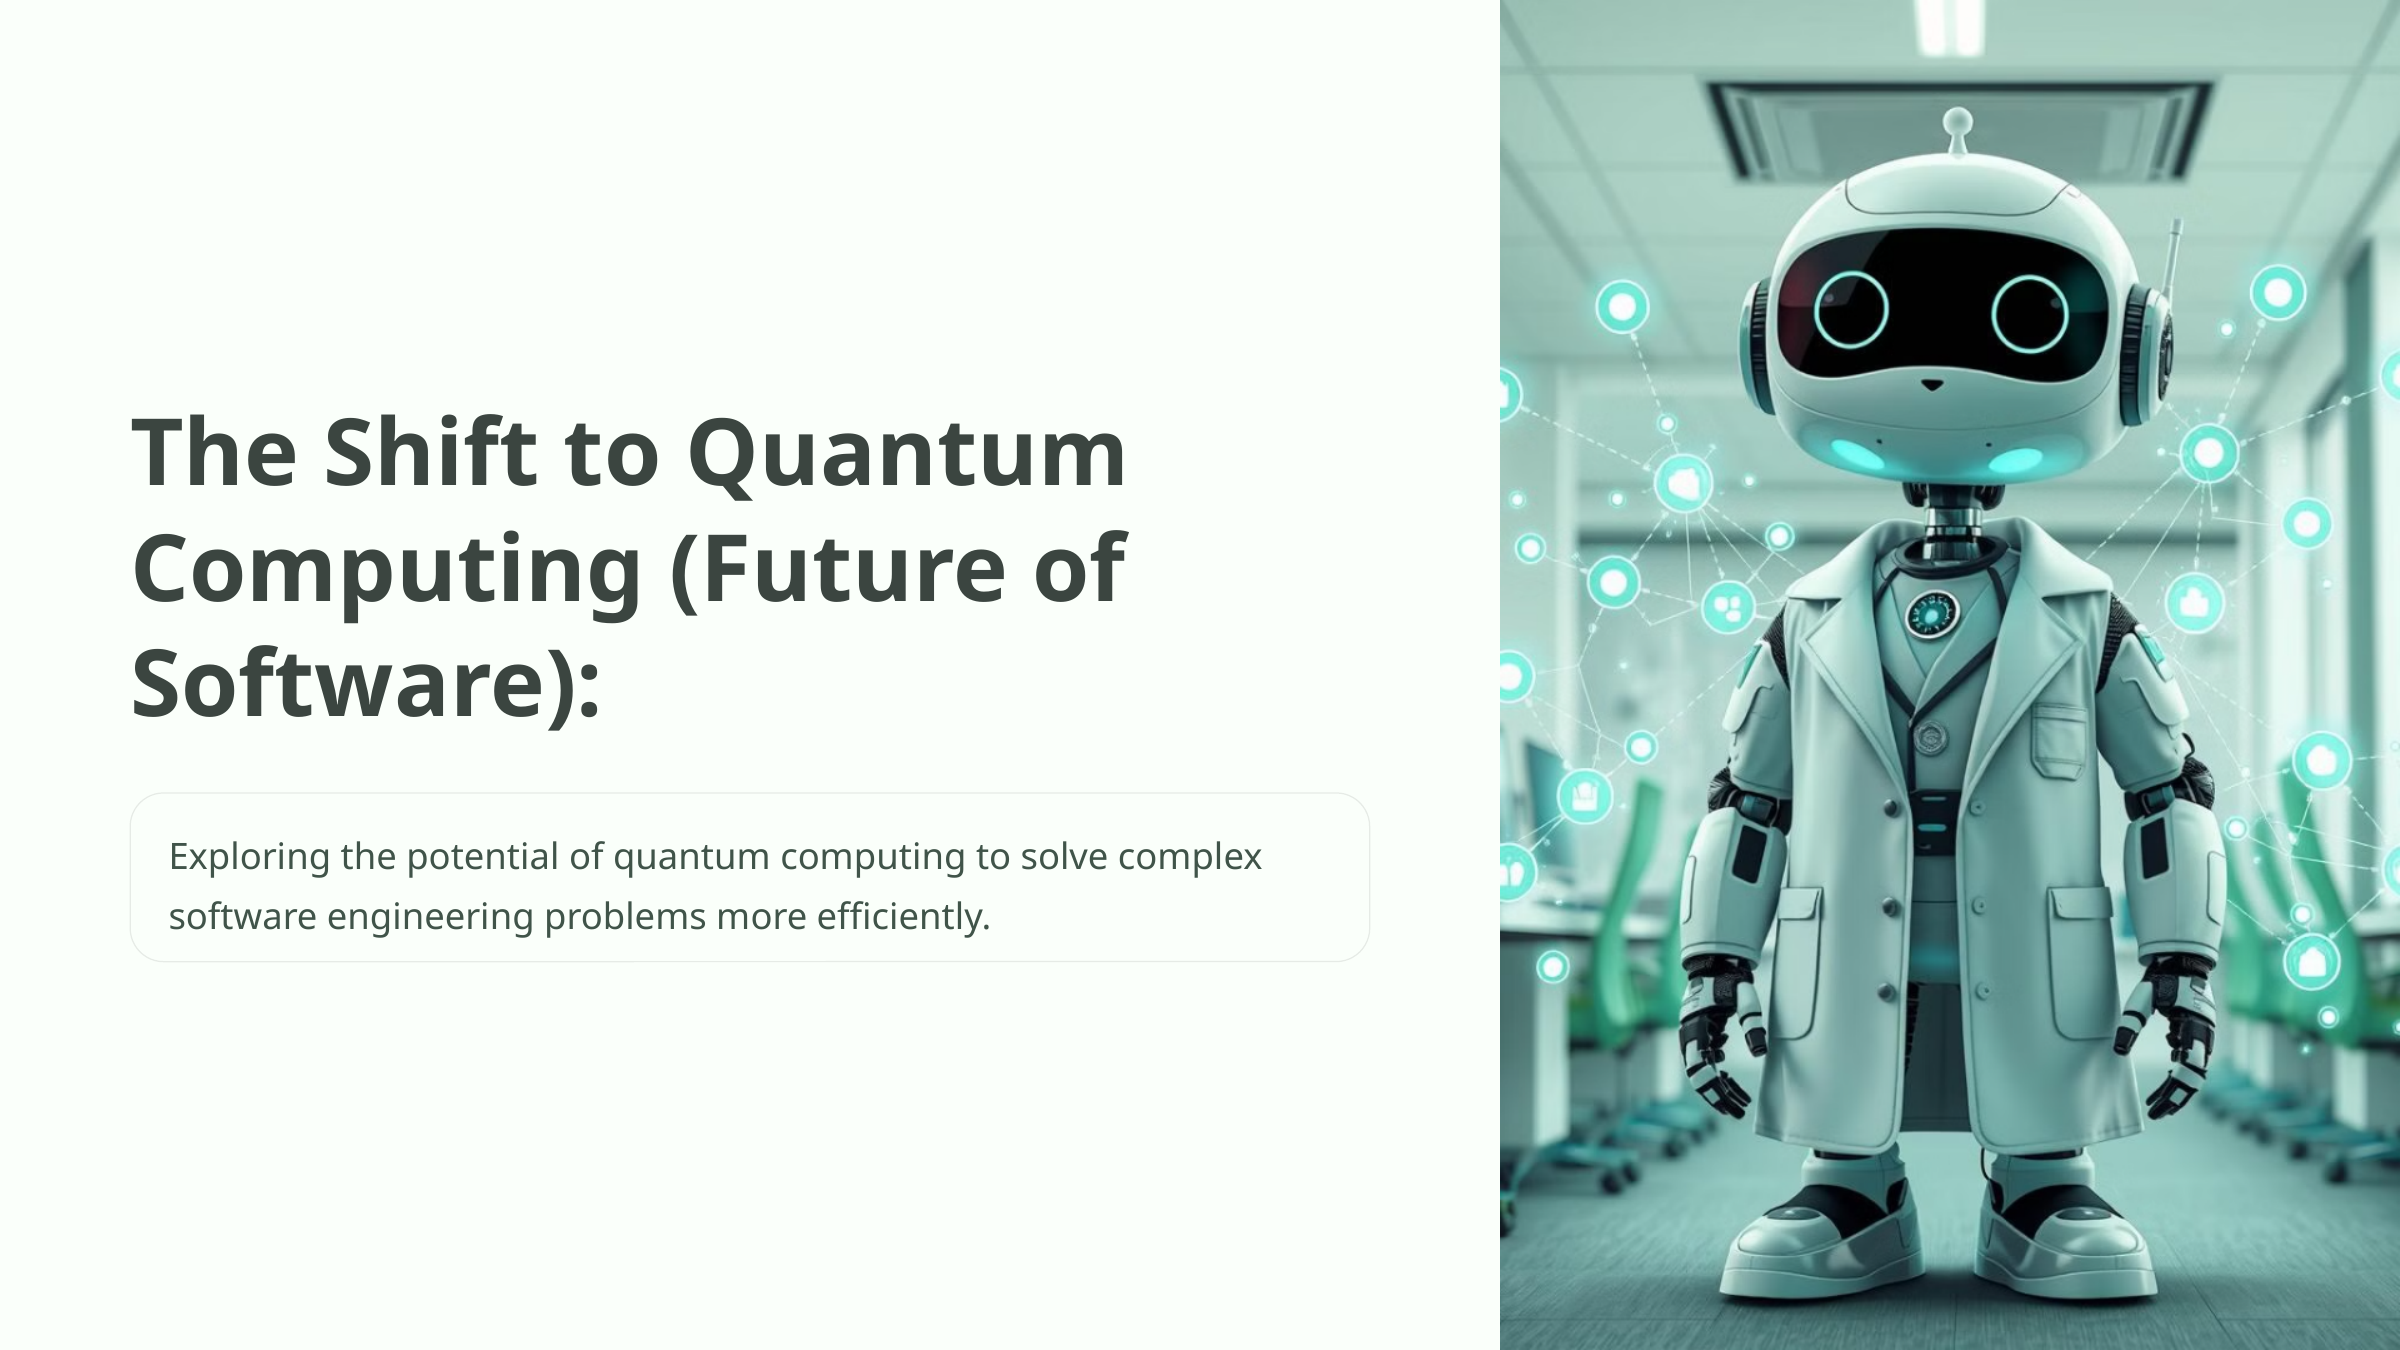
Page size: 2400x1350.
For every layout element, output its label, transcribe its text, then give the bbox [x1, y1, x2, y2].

text_box Exploring the potential of quantum computing to solve complex software engineering problems more efficiently. [168, 817, 1332, 937]
text_box [131, 794, 1369, 961]
text_box The Shift to Quantum Computing (Future of Software): [130, 388, 1370, 738]
picture [1499, 0, 2400, 1350]
